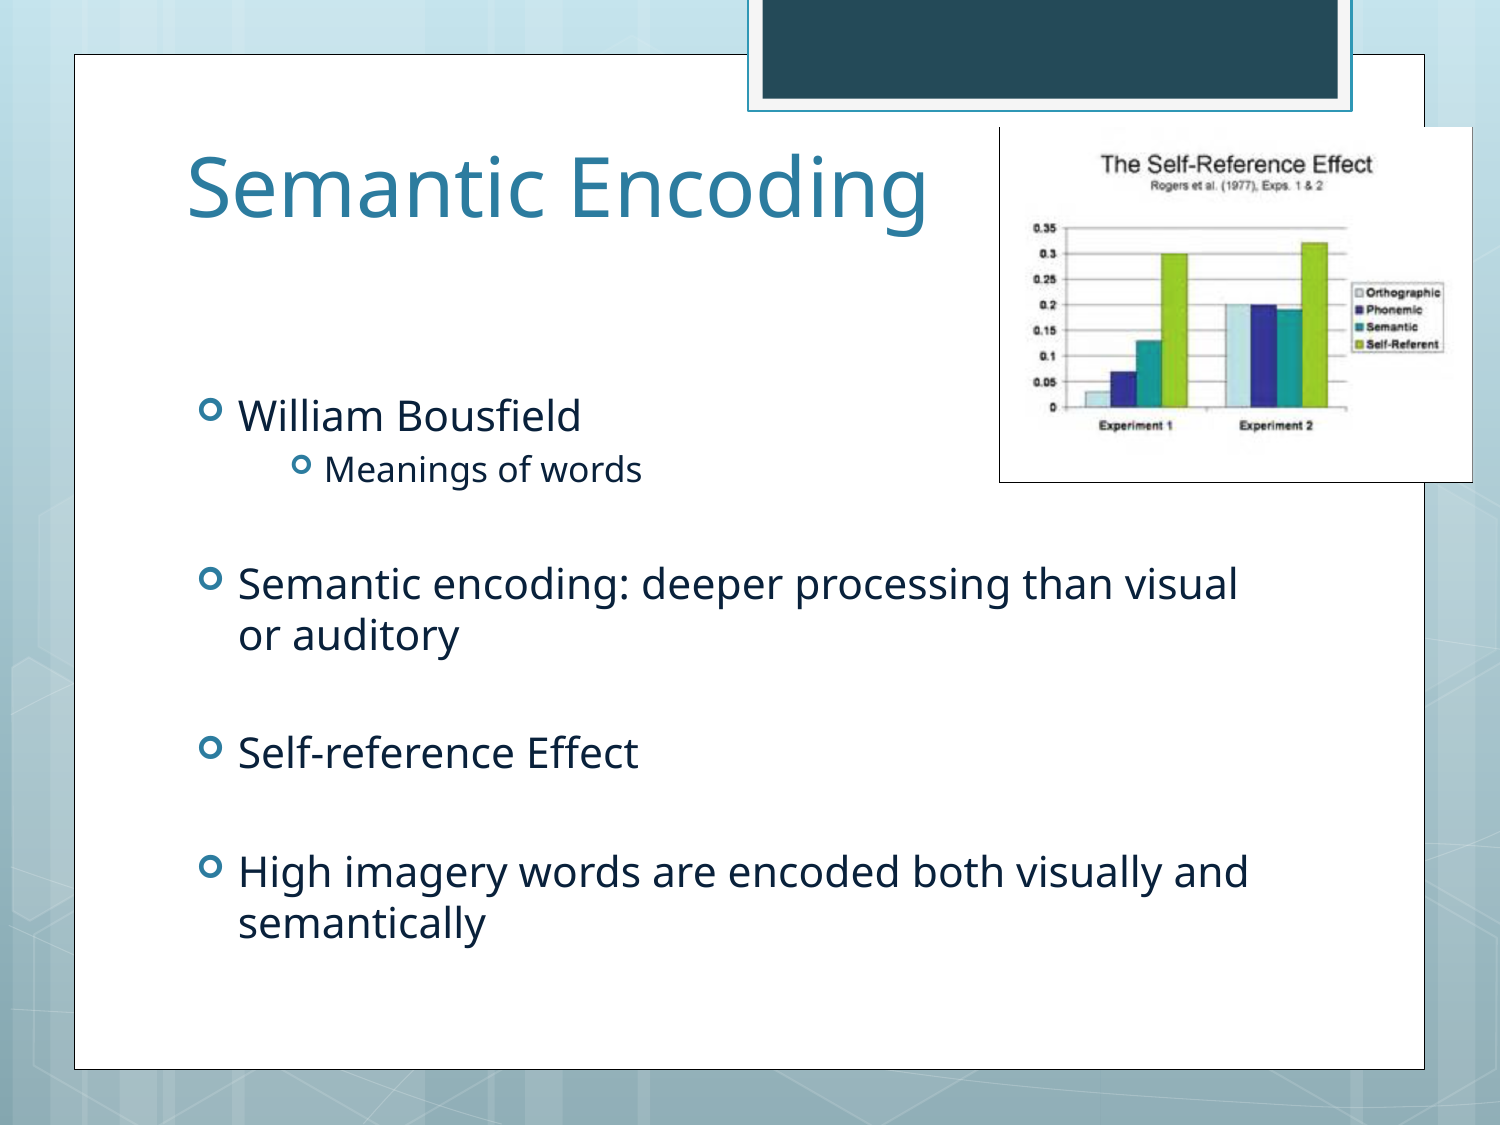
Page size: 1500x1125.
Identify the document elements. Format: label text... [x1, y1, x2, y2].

picture [999, 126, 1473, 483]
title Semantic Encoding [171, 54, 1324, 243]
list William Bousfield Meanings of words Semantic encoding: deeper processing than visual or auditory Self-reference Effect High imagery words are encoded both visually and semantically [171, 381, 1283, 957]
